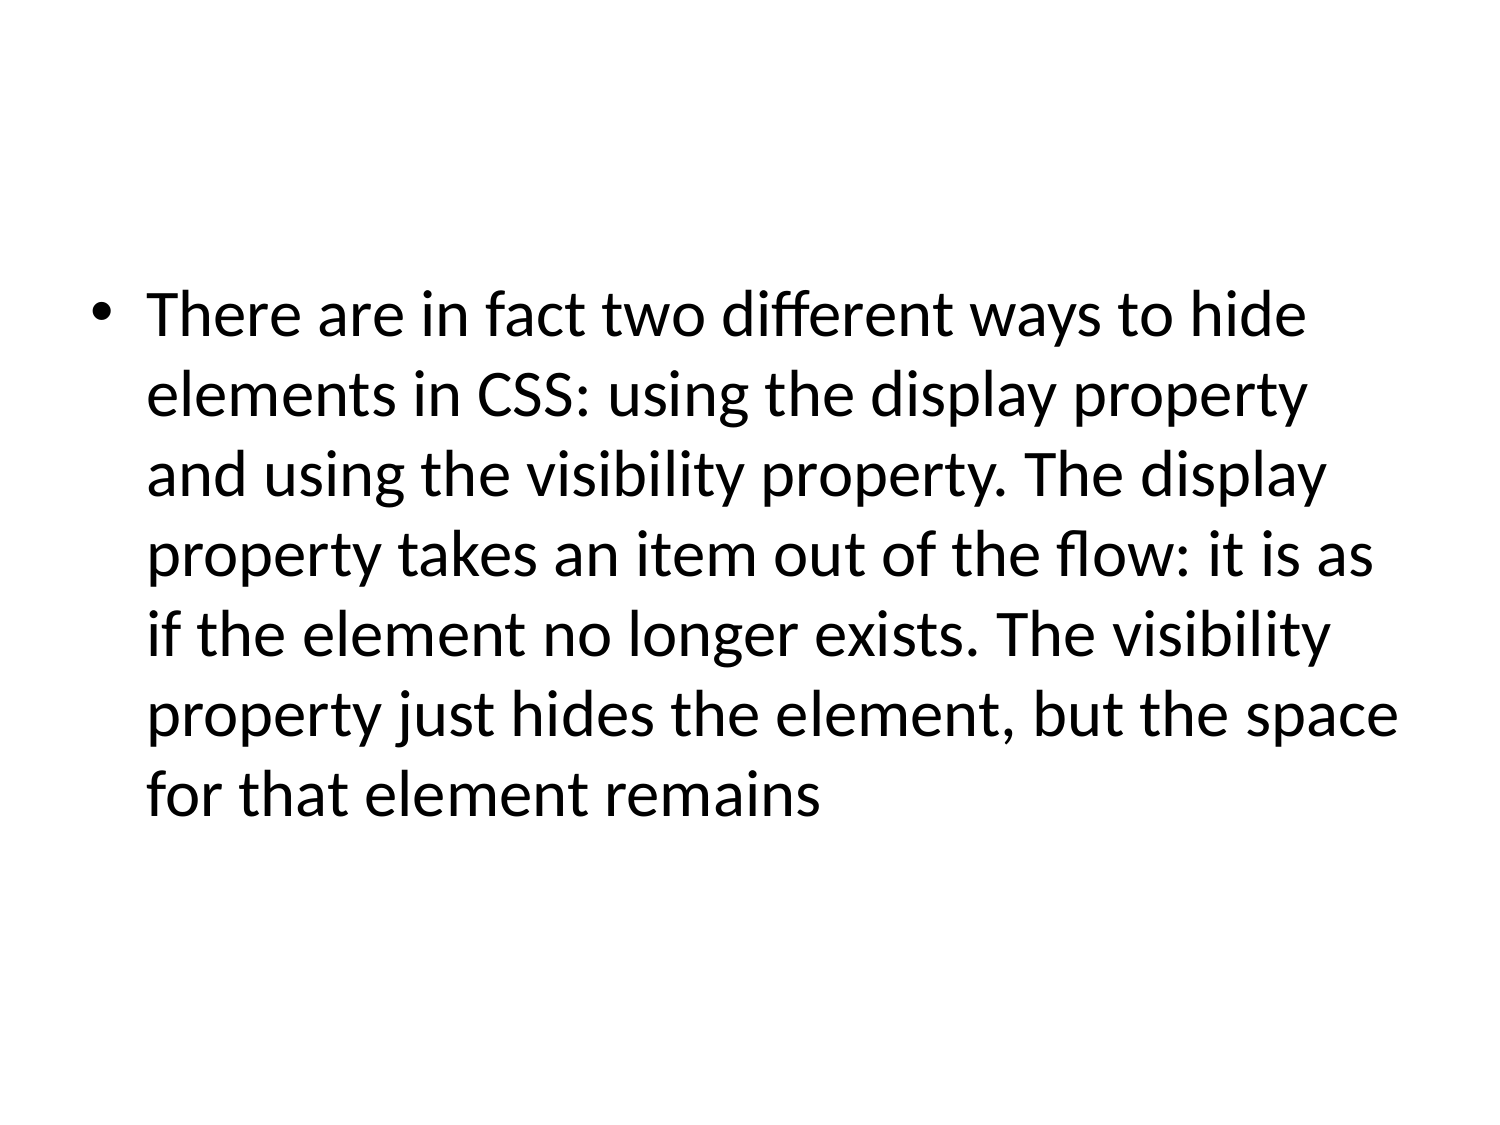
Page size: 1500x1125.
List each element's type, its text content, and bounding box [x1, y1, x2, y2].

list There are in fact two different ways to hide elements in CSS: using the display property and using the visibility property. The display property takes an item out of the flow: it is as if the element no longer exists. The visibility property just hides the element, but the space for that element remains [75, 262, 1425, 1005]
